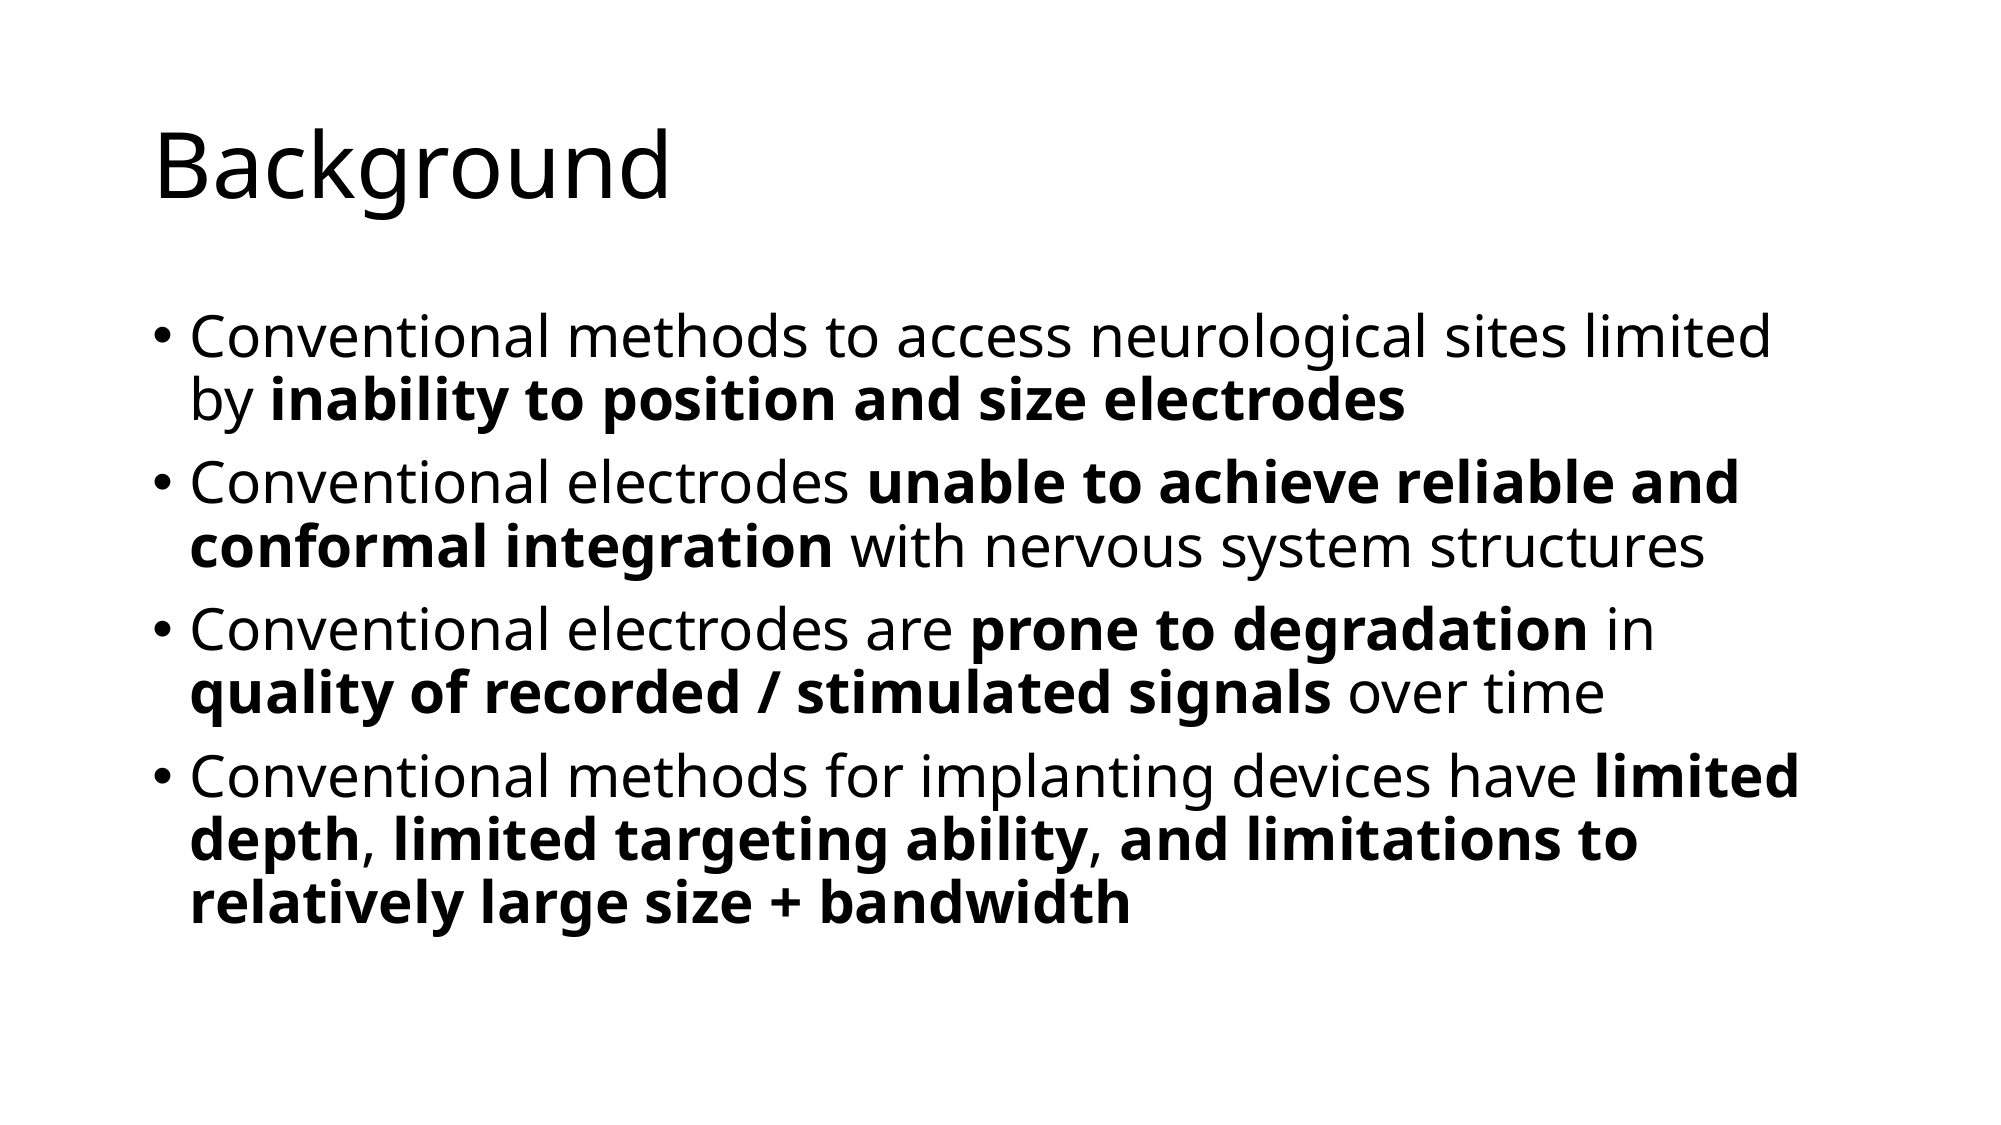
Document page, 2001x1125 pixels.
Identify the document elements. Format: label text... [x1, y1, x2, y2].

title Background [137, 59, 1863, 278]
list Conventional methods to access neurological sites limited by inability to position and size electrodes Conventional electrodes unable to achieve reliable and conformal integration with nervous system structures Conventional electrodes are prone to degradation in quality of recorded / stimulated signals over time Conventional methods for implanting devices have limited depth, limited targeting ability, and limitations to relatively large size + bandwidth [137, 299, 1863, 1014]
